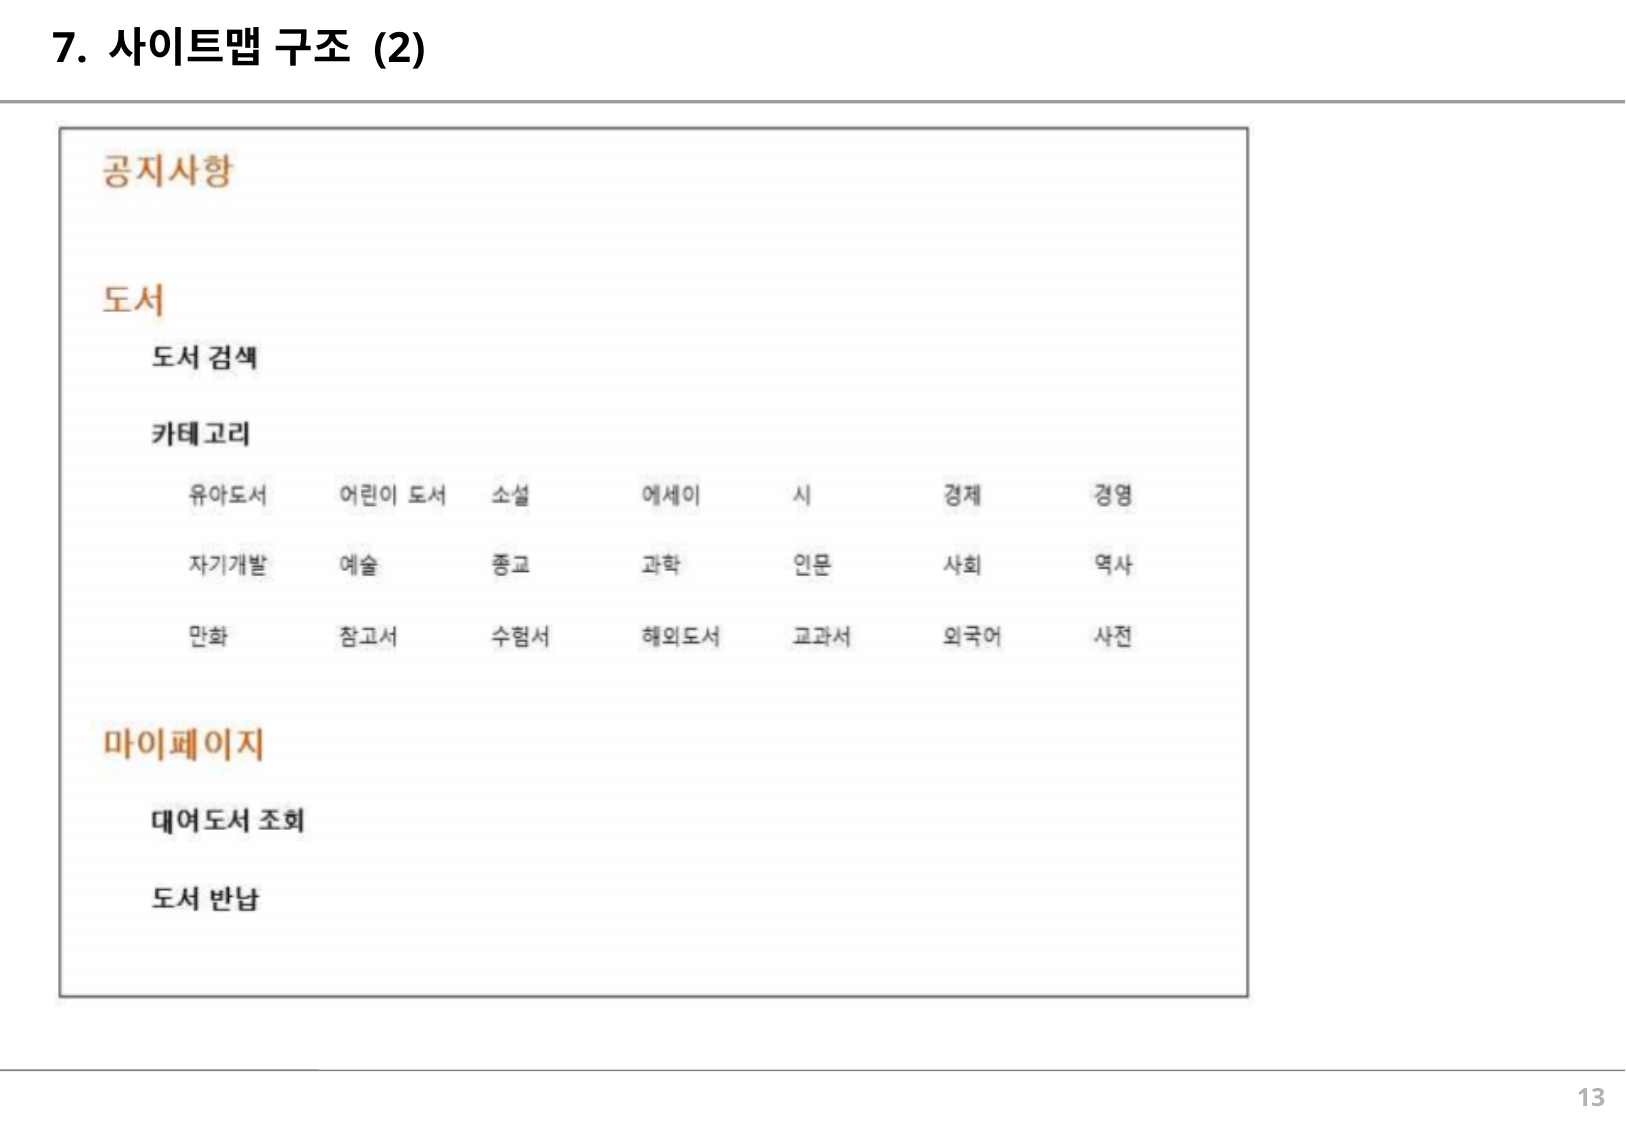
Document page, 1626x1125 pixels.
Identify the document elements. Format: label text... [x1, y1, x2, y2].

slide_number 12 [1254, 1074, 1621, 1122]
title 7. 사이트맵 구조 (2) [37, 13, 1602, 87]
picture [52, 119, 1255, 1006]
